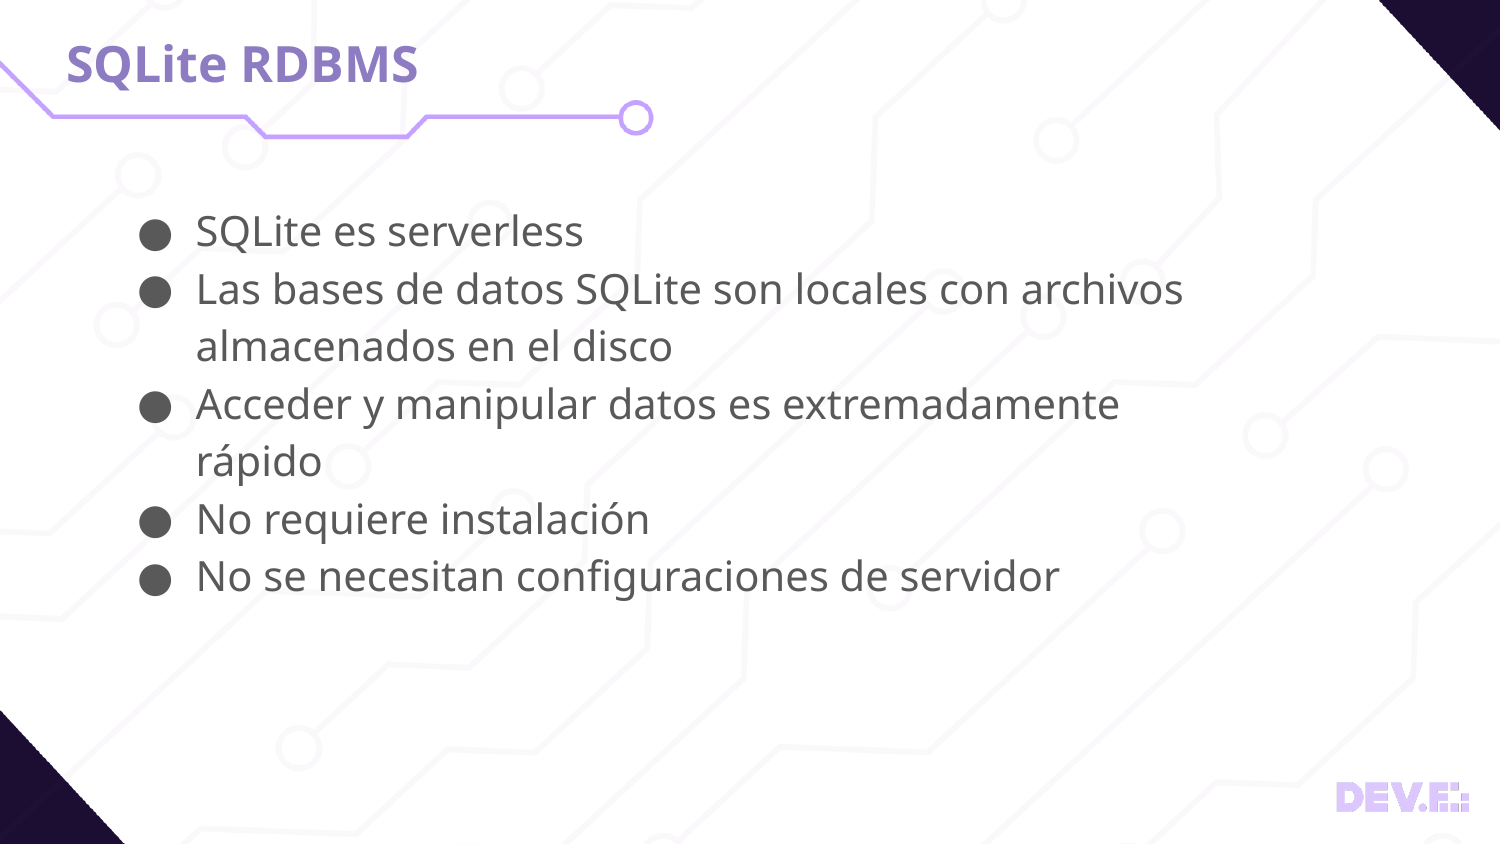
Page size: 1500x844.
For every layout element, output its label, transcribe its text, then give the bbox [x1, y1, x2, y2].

title SQLite RDBMS [51, 17, 1449, 112]
list SQLite es serverless Las bases de datos SQLite son locales con archivos almacenados en el disco Acceder y manipular datos es extremadamente rápido No requiere instalación No se necesitan configuraciones de servidor [105, 182, 1261, 798]
picture [0, 0, 1500, 844]
